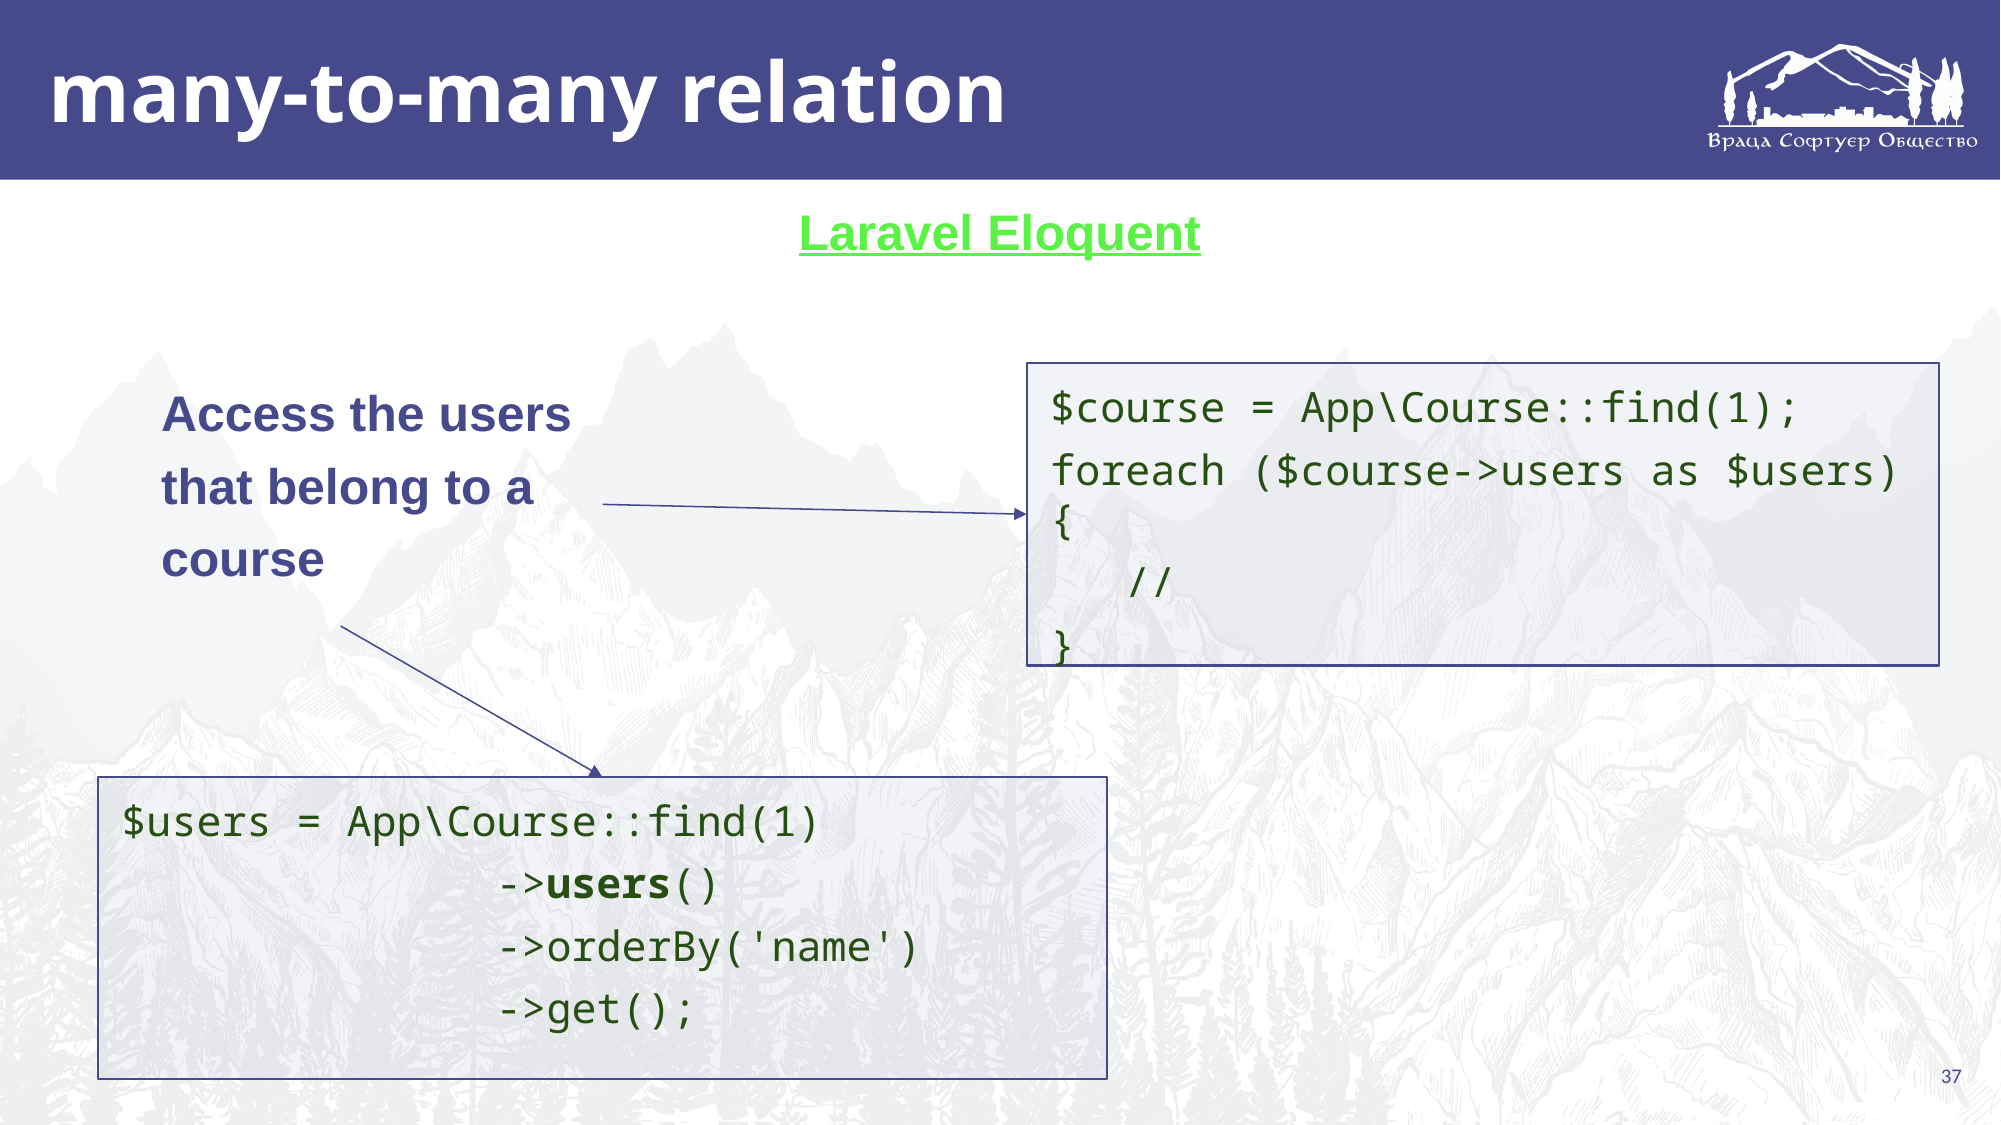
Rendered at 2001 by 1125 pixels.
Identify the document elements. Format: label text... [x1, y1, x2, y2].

title many-to-many relation [31, 16, 1591, 162]
list Access the users that belong to a course [142, 362, 604, 647]
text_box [602, 504, 1027, 515]
list Laravel Eloquent [81, 181, 1919, 301]
list $course = App\Course::find(1); foreach ($course->users as $users) { // } [1026, 362, 1940, 667]
list $users = App\Course::find(1) ->users() ->orderBy('name') ->get(); [97, 776, 1108, 1080]
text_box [340, 625, 603, 777]
picture [1703, 19, 1981, 165]
slide_number 37 [1897, 1049, 1968, 1101]
